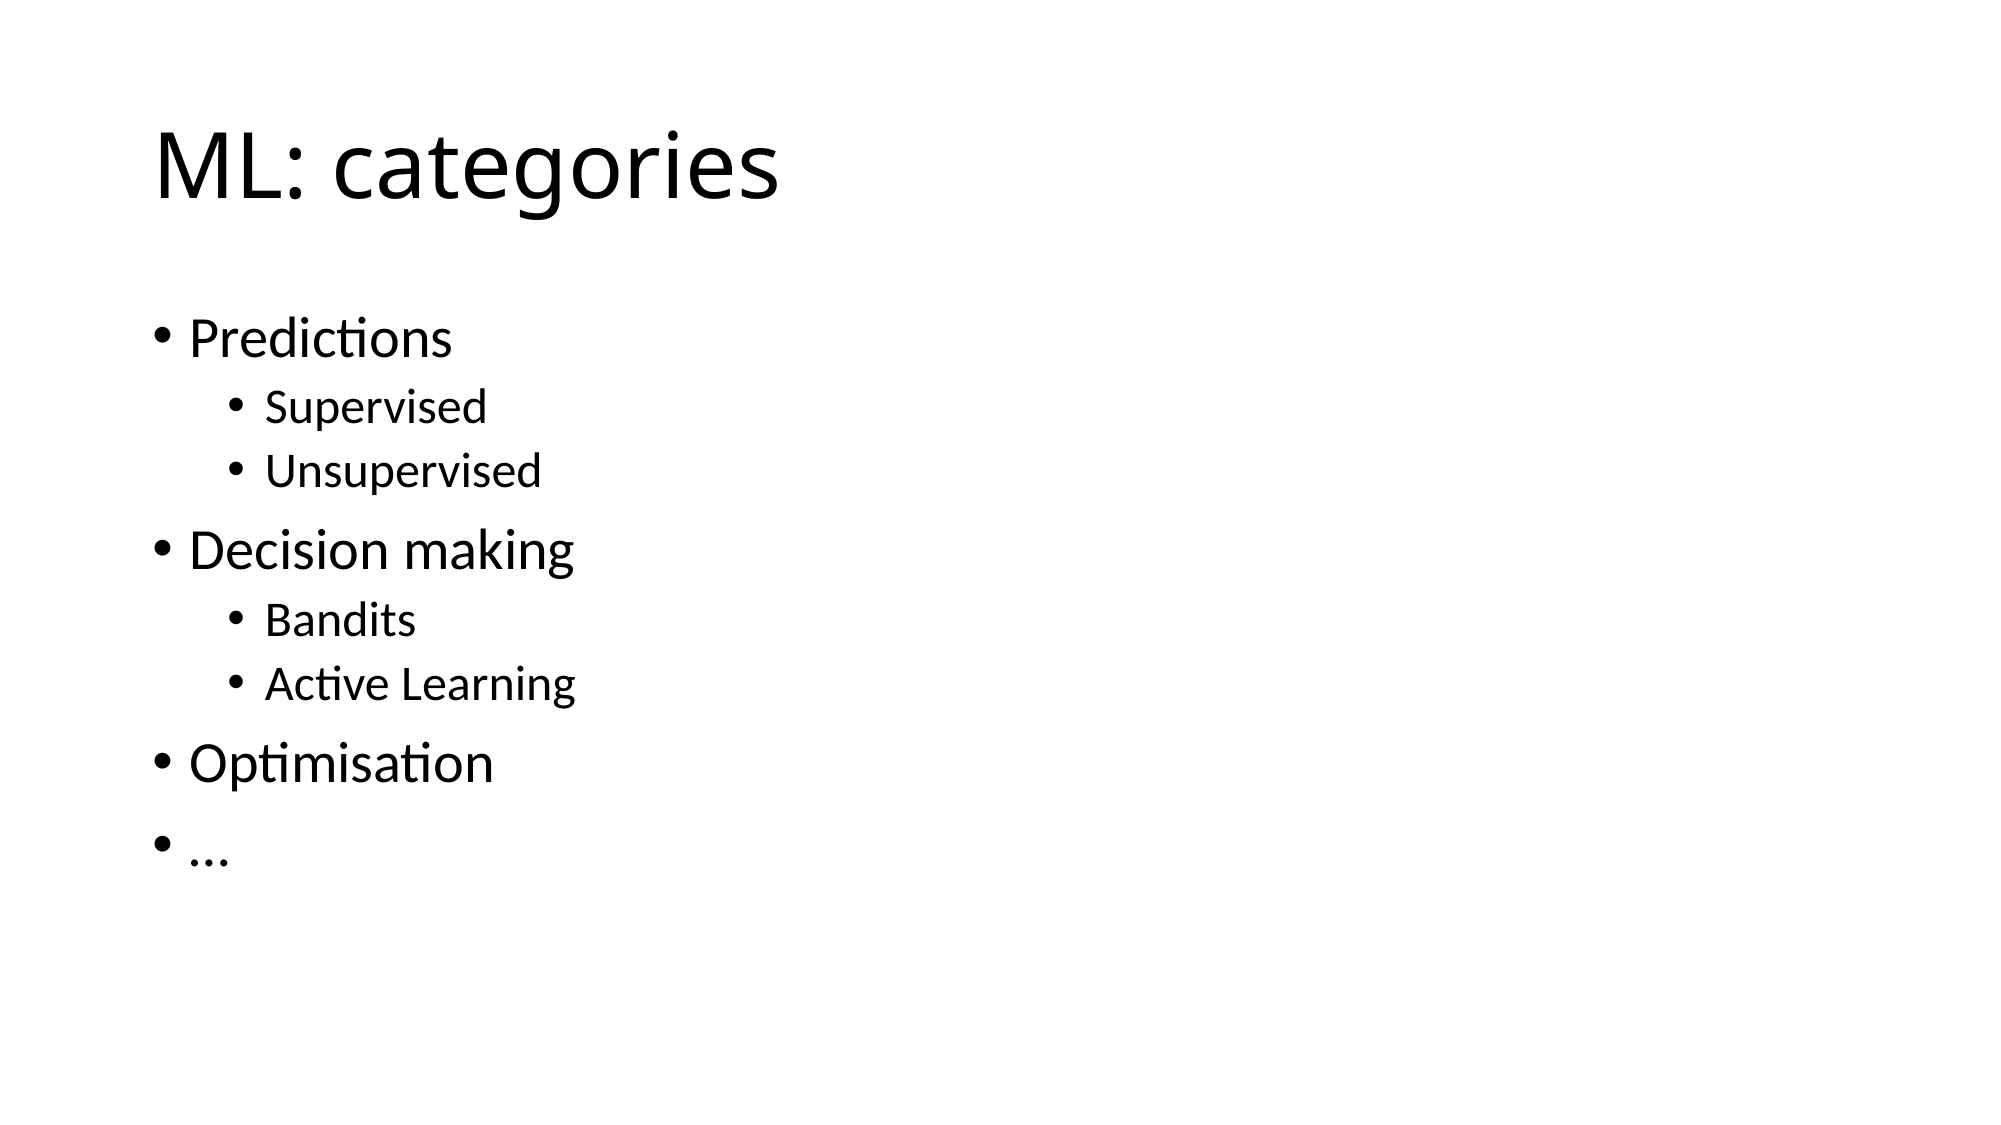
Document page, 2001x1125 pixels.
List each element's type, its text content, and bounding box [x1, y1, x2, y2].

title ML: categories [137, 59, 1863, 278]
list Predictions Supervised Unsupervised Decision making Bandits Active Learning Optimisation … [137, 299, 1863, 1014]
